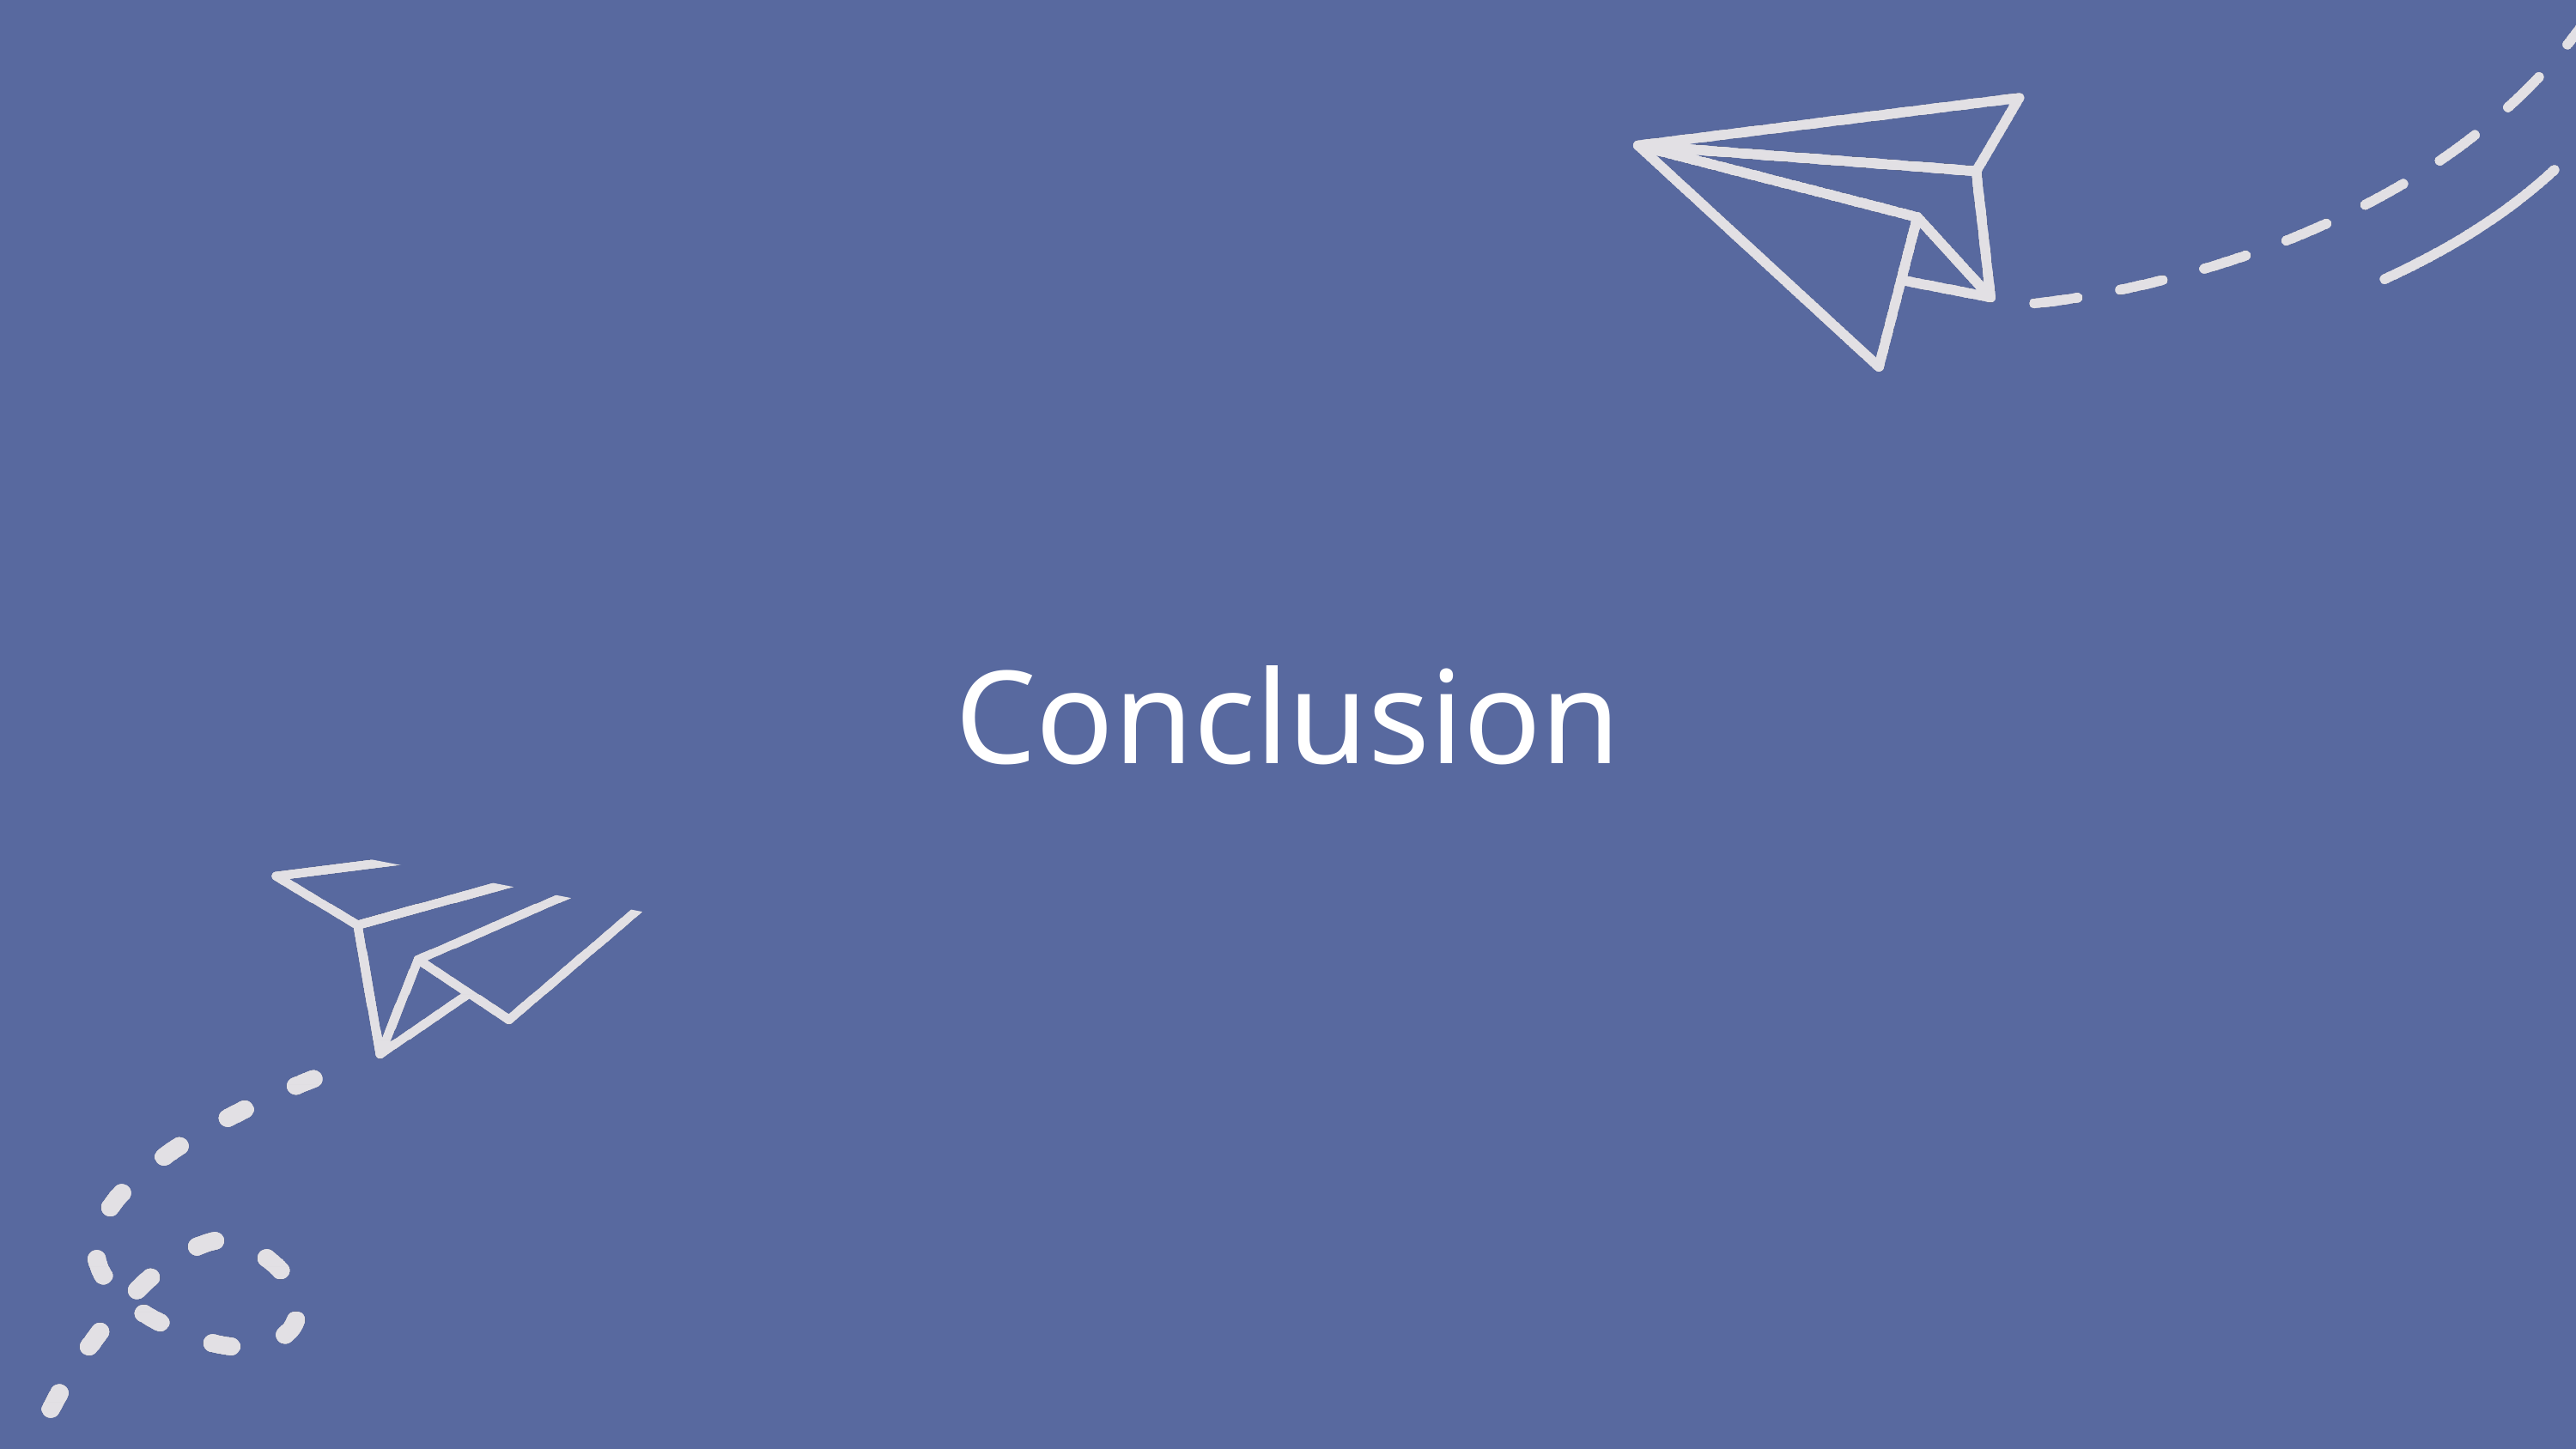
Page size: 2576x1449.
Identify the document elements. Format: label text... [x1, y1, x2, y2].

text_box [11, 814, 749, 1449]
text_box Conclusion [651, 634, 1925, 790]
text_box [1632, 0, 2576, 372]
